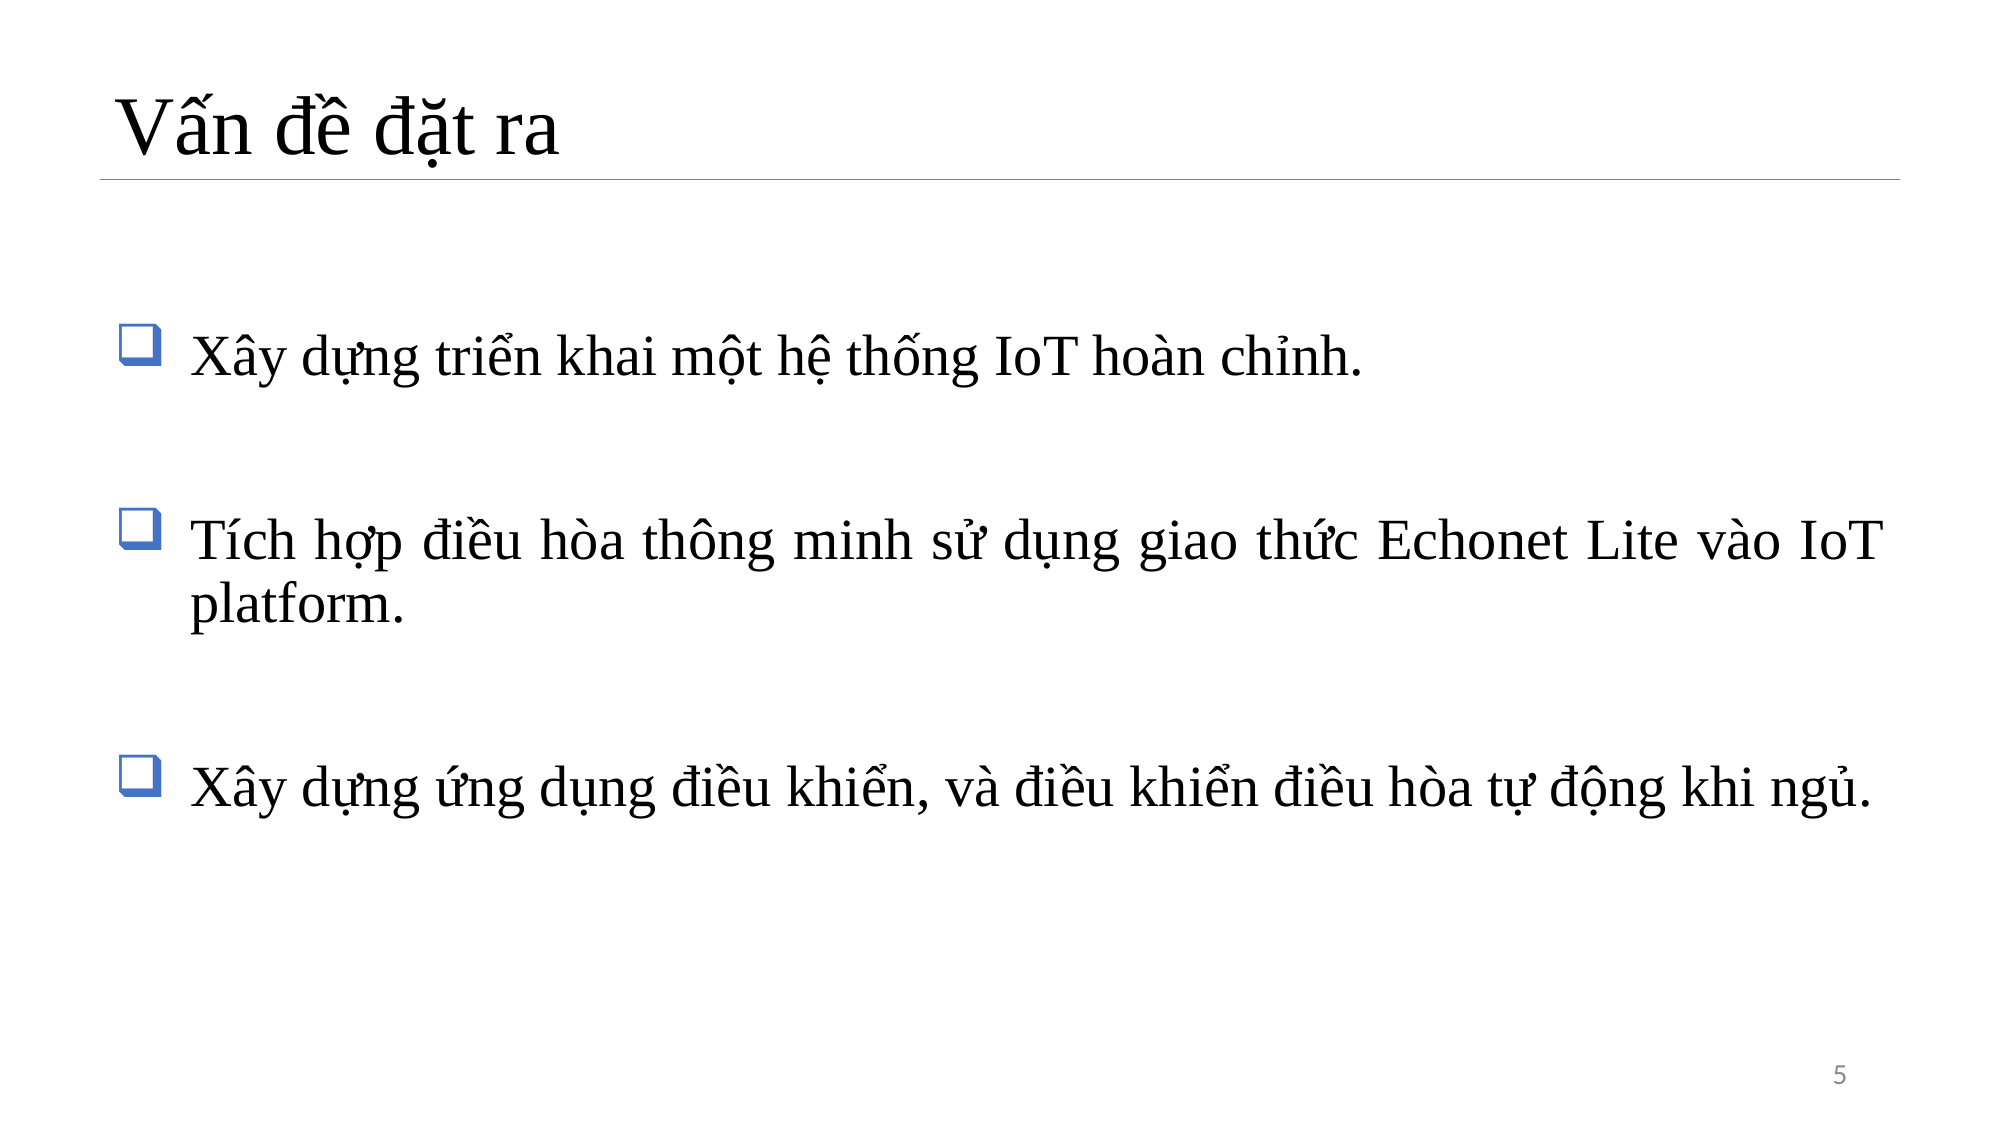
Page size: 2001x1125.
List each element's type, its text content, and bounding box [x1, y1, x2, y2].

title Vấn đề đặt ra [99, 31, 1900, 179]
text_box Xây dựng triển khai một hệ thống IoT hoàn chỉnh. Tích hợp điều hòa thông minh sử dụng giao thức Echonet Lite vào IoT platform. Xây dựng ứng dụng điều khiển, và điều khiển điều hòa tự động khi ngủ. [99, 218, 1900, 941]
slide_number 5 [1412, 1042, 1863, 1103]
